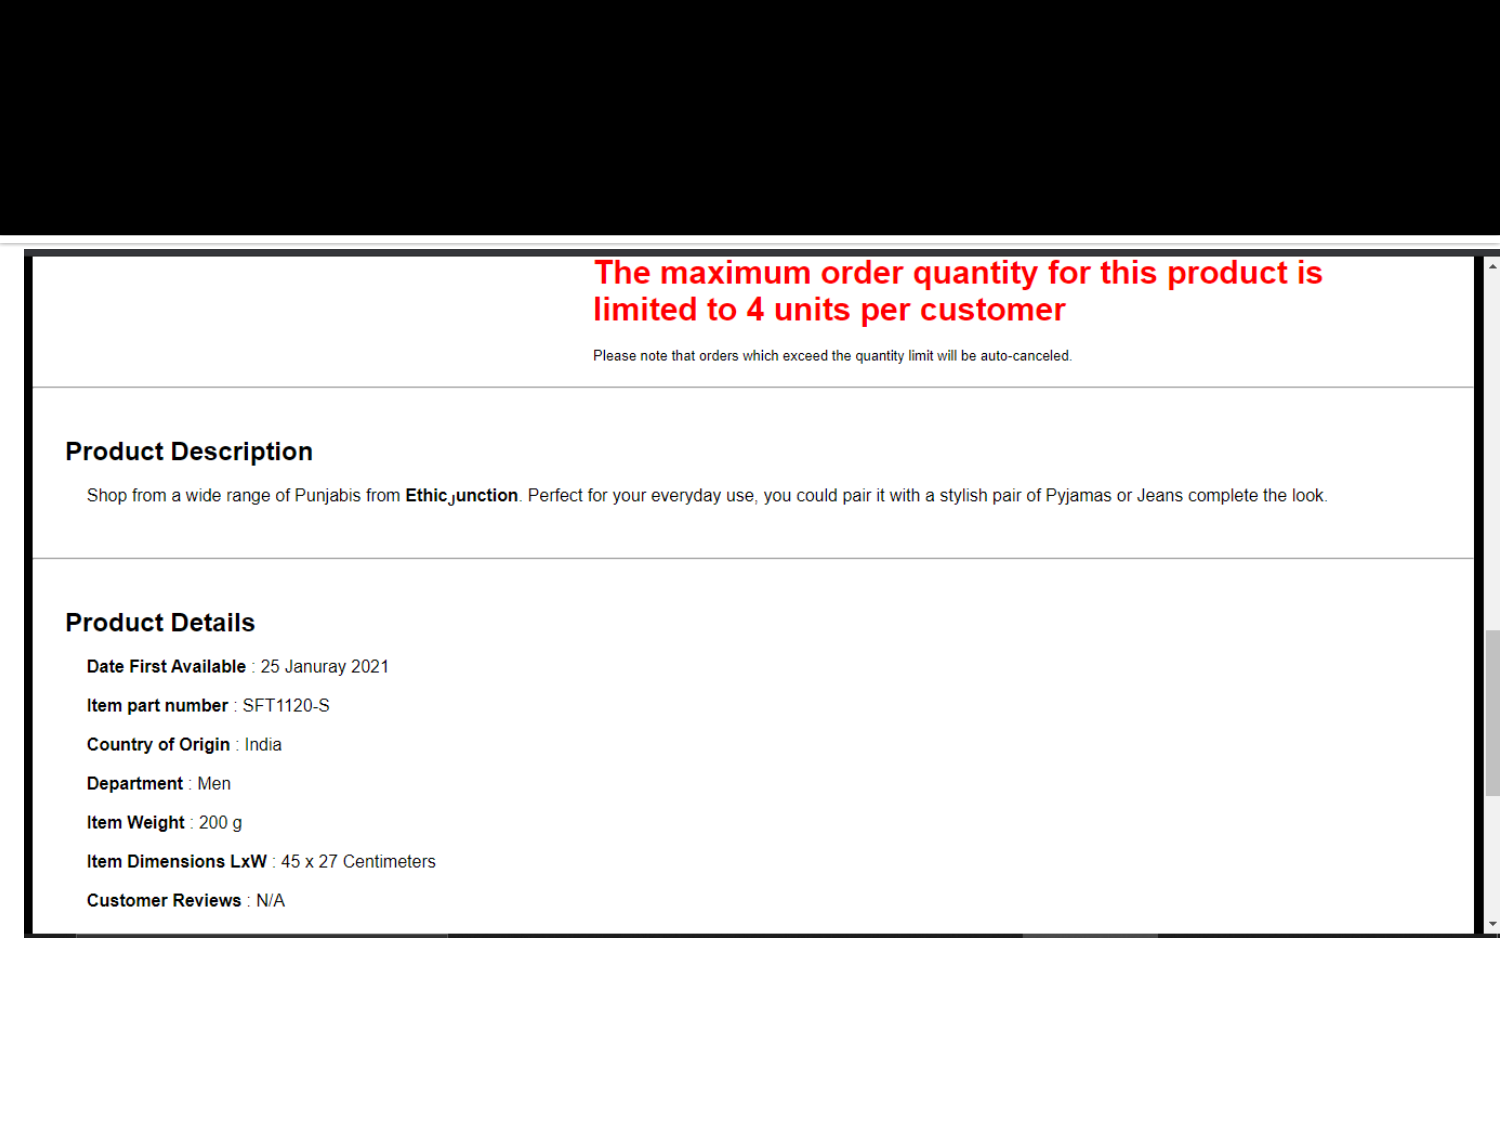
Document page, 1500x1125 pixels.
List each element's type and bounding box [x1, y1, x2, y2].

list [24, 249, 1500, 938]
